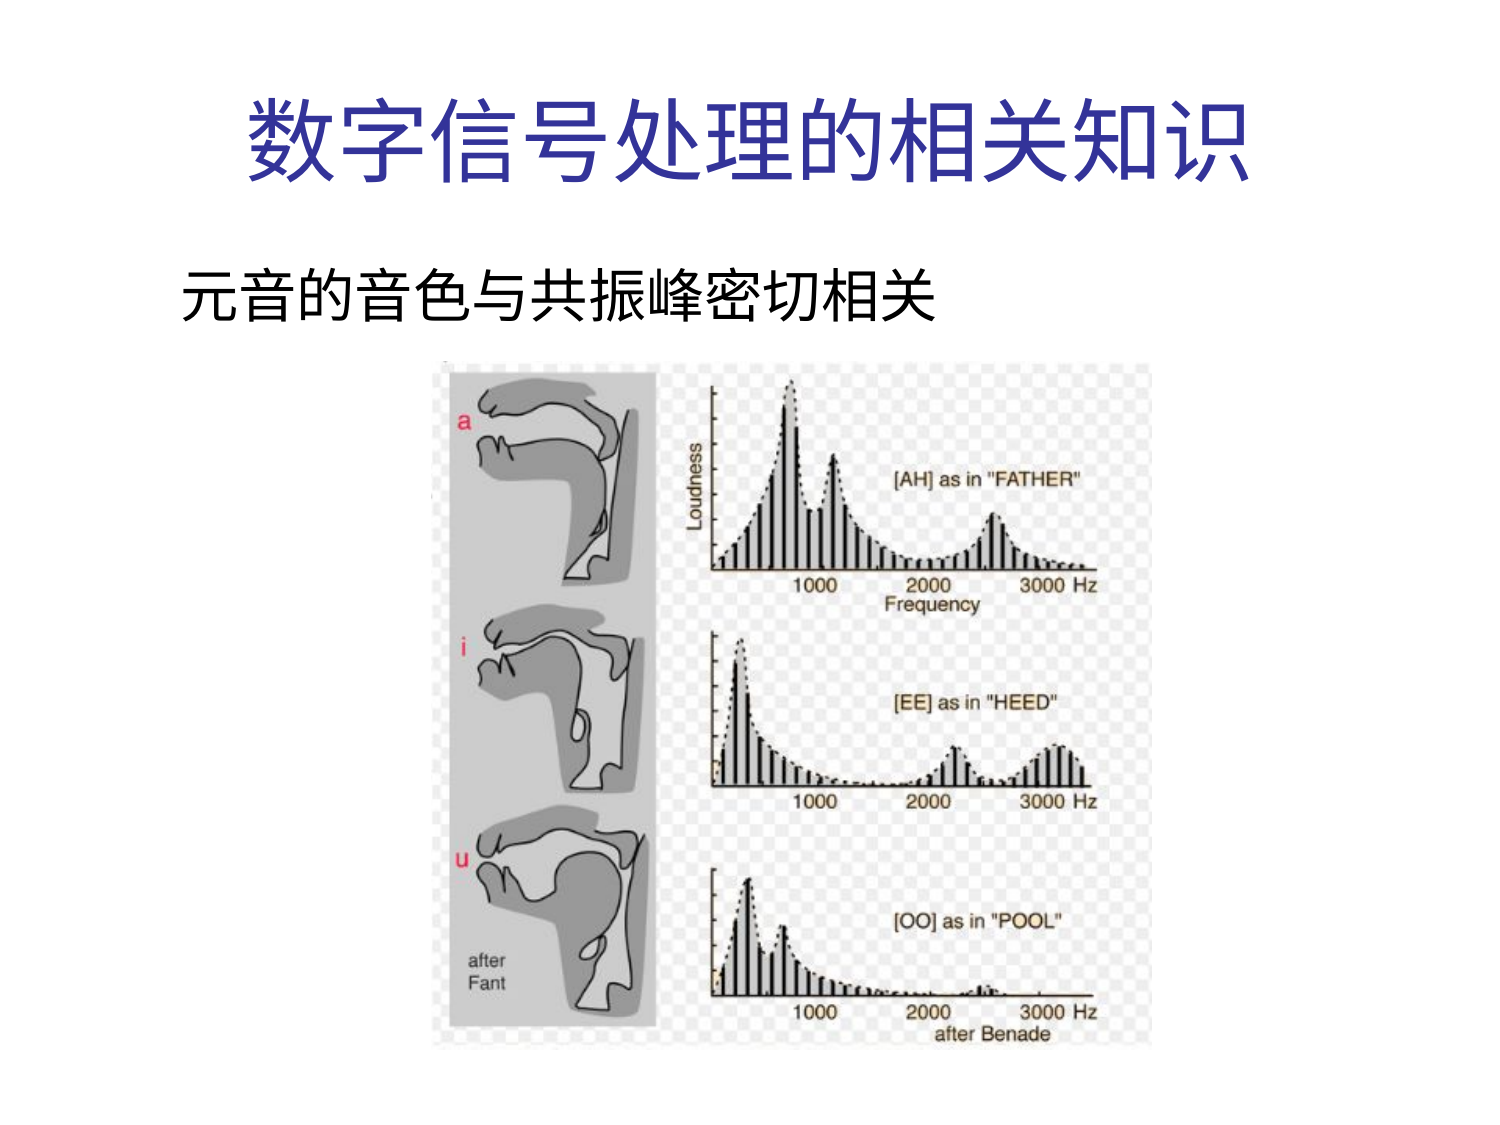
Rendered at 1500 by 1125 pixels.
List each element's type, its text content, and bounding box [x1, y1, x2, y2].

picture [431, 361, 1152, 1050]
text_box 元音的音色与共振峰密切相关 [165, 251, 1007, 337]
title 数字信号处理的相关知识 [75, 45, 1425, 233]
